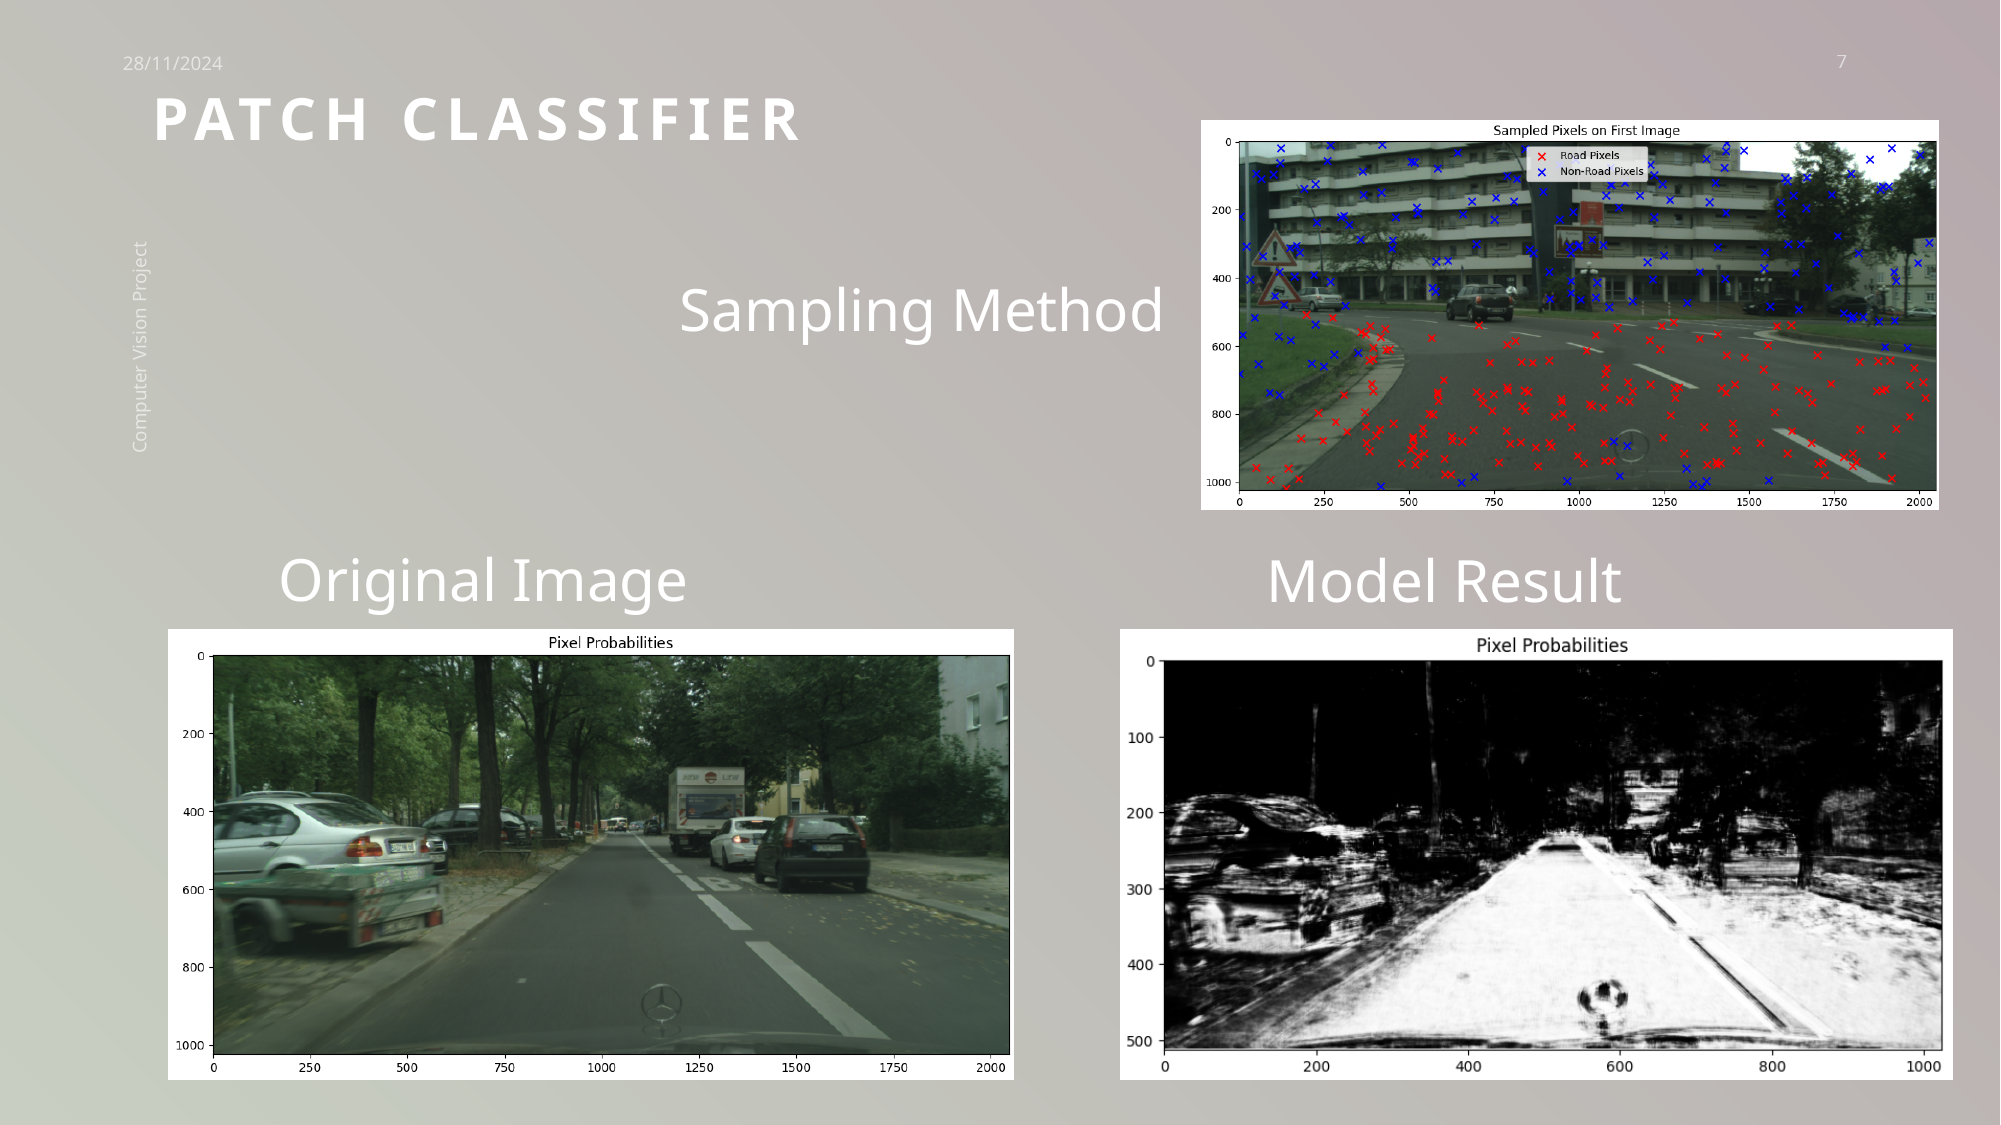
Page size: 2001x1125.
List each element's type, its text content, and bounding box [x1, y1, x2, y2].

slide_number 7 [1412, 33, 1863, 93]
footer Computer Vision Project [108, 119, 169, 577]
picture [1201, 120, 1939, 510]
picture [168, 629, 1014, 1080]
list Sampling Method [645, 259, 1180, 400]
text_box Model Result [1102, 529, 1638, 671]
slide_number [108, 33, 558, 93]
picture [1120, 629, 1953, 1080]
text_box Original Image [168, 529, 704, 629]
title PATCH Classifier [137, 78, 1102, 160]
